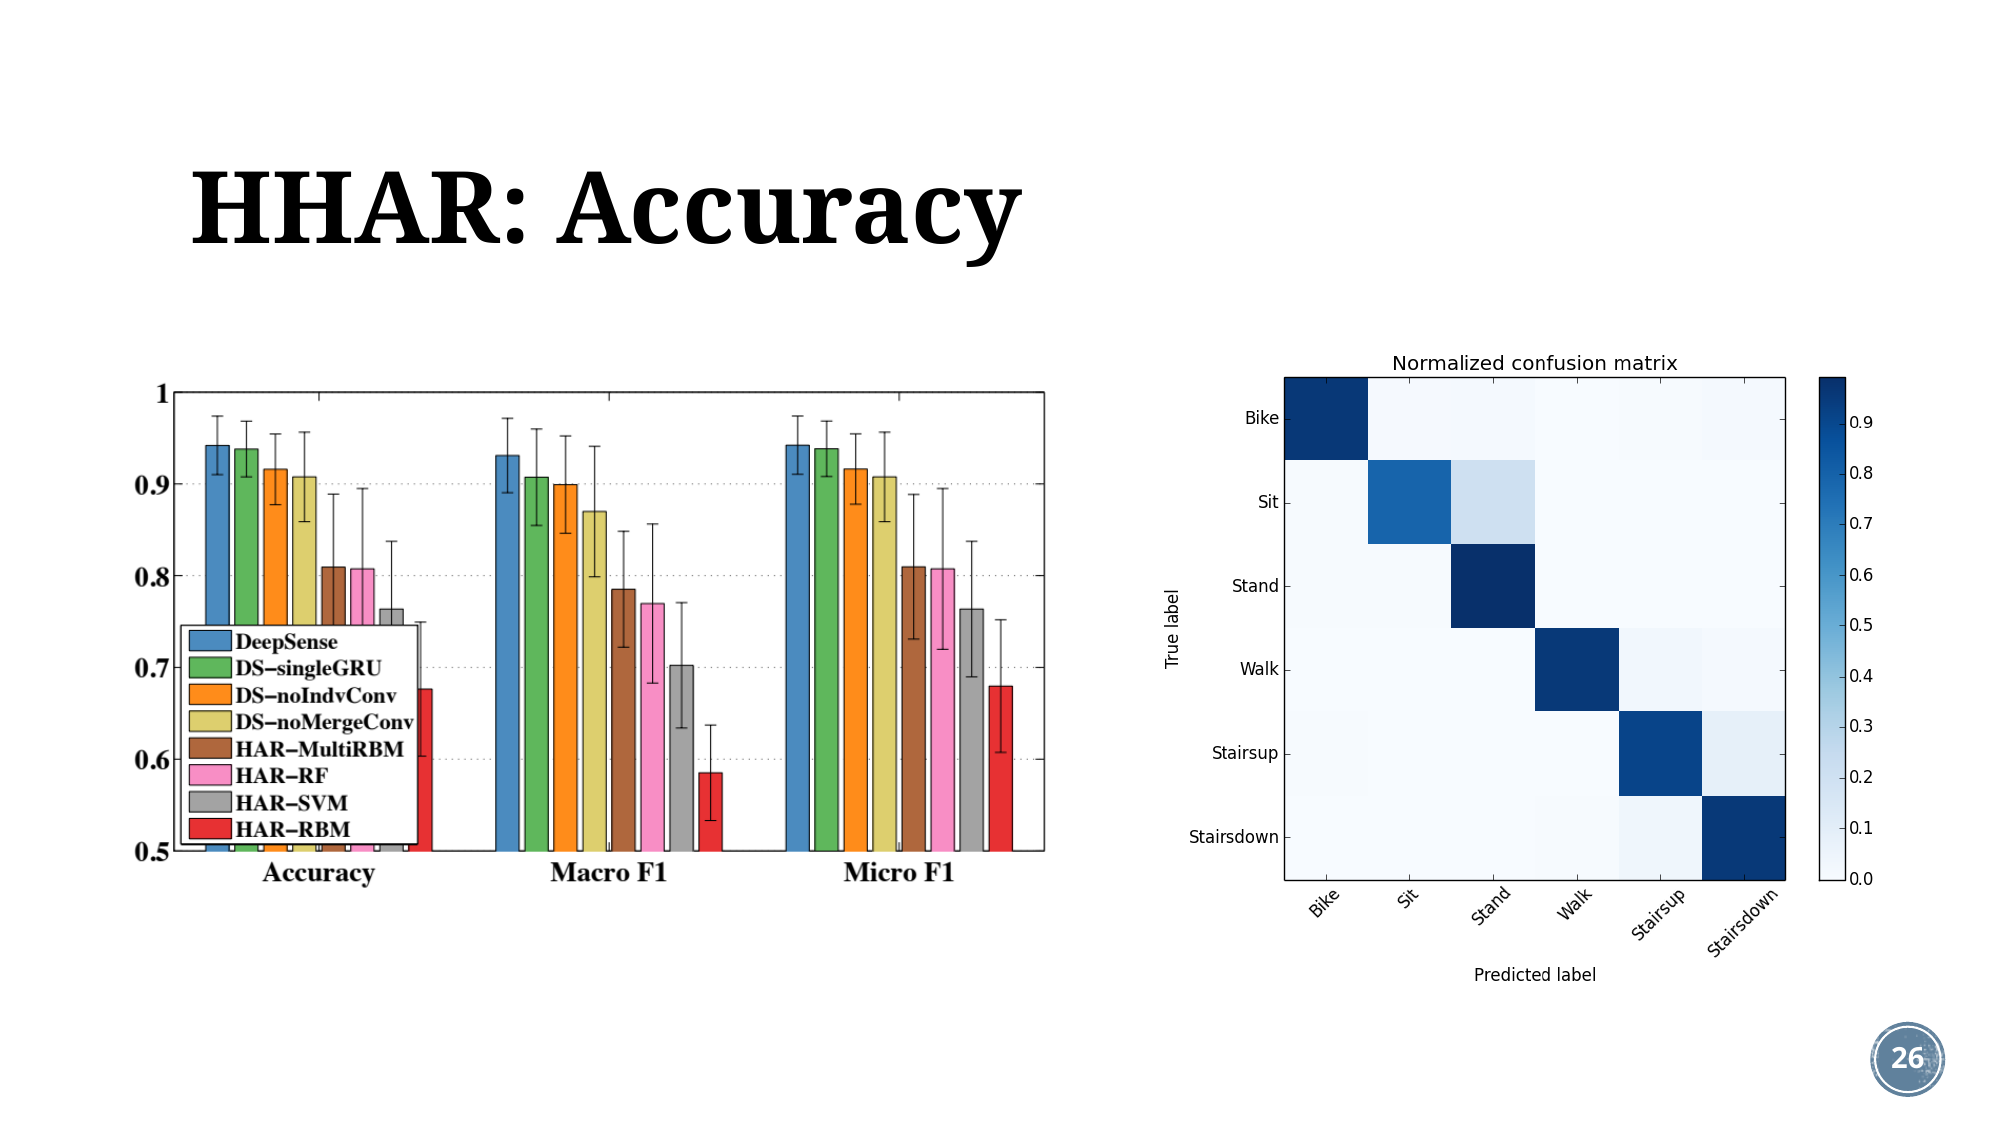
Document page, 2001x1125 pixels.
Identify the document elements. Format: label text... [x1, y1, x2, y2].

title HHAR: Accuracy [175, 79, 1826, 344]
picture [1148, 333, 1938, 987]
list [30, 352, 1148, 910]
slide_number 25 [1855, 1028, 1961, 1089]
